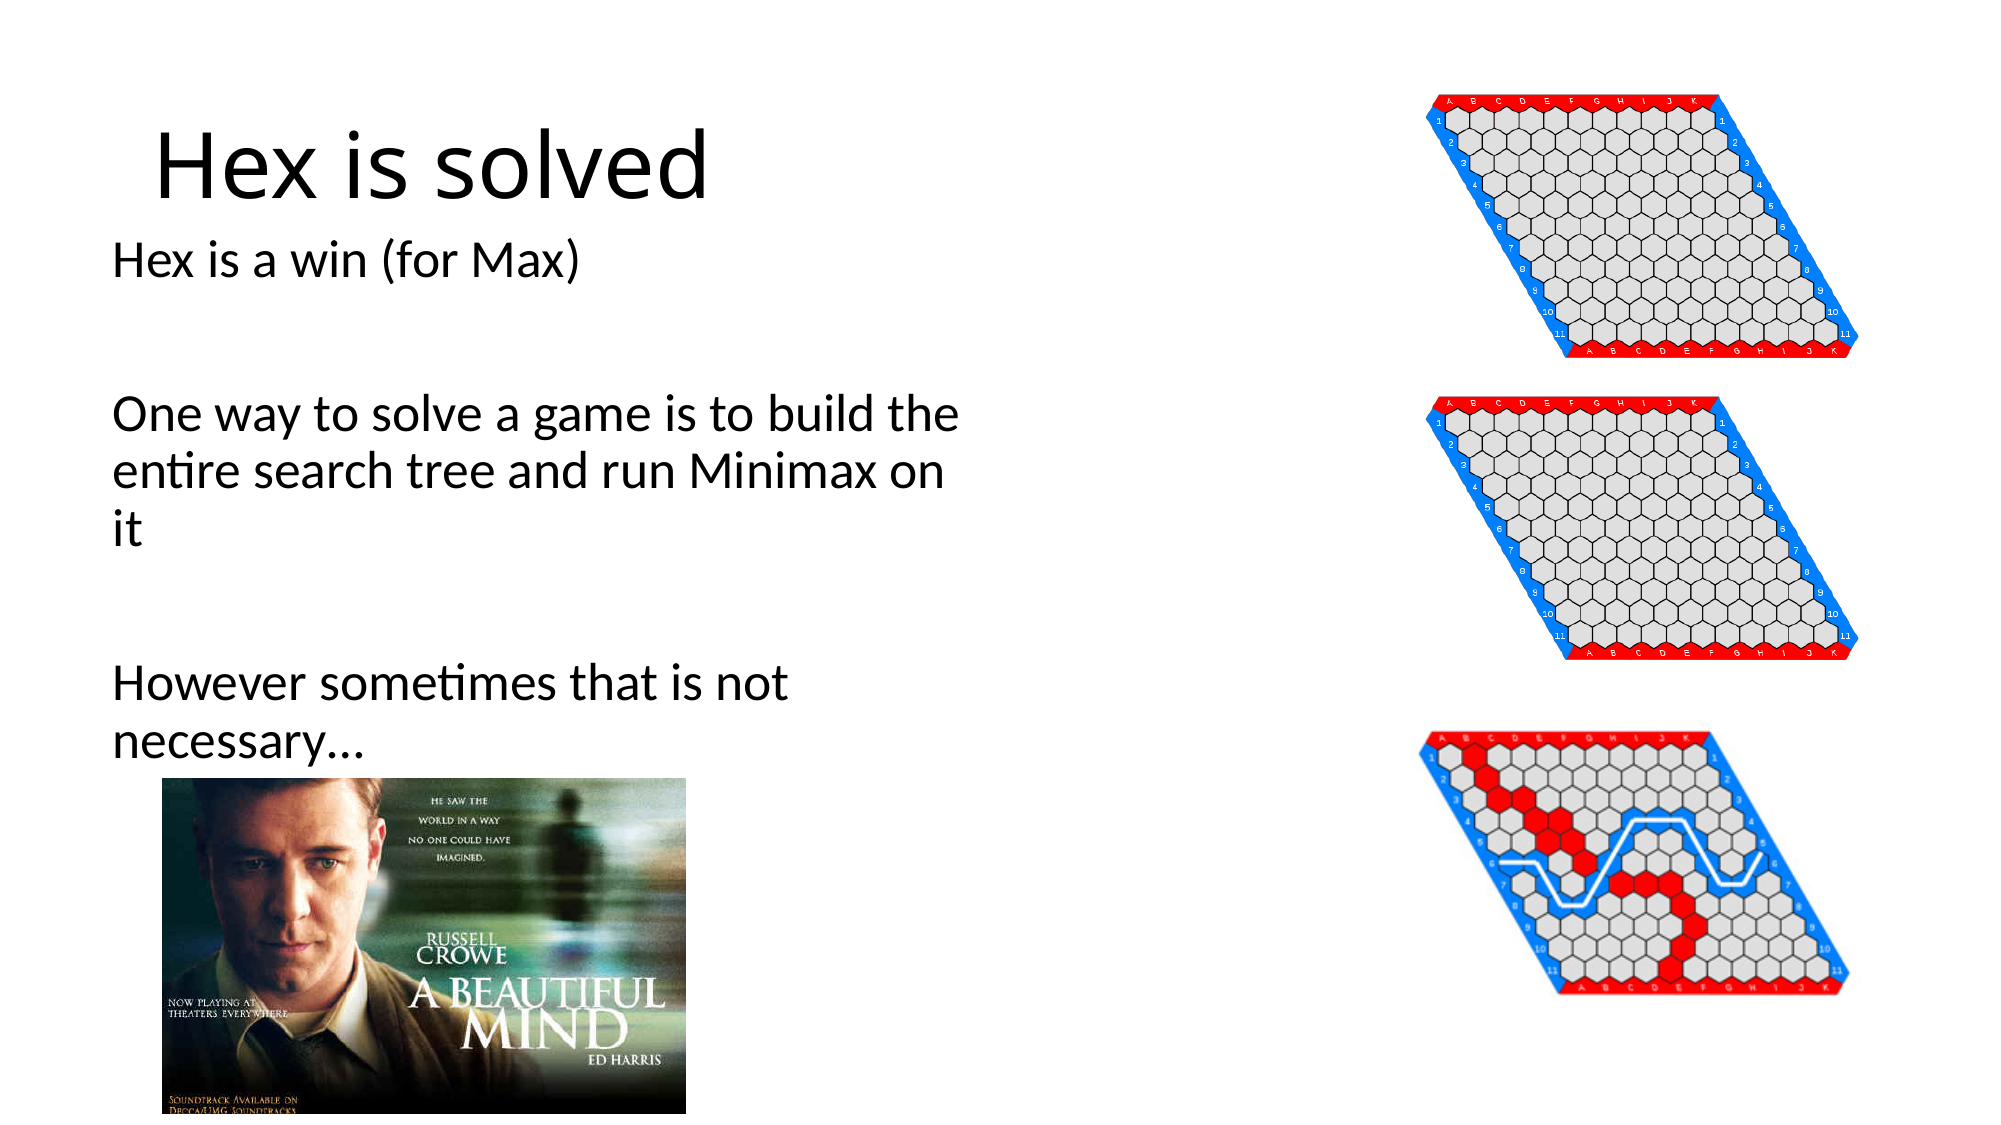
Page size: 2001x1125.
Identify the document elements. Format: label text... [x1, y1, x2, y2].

picture [1399, 696, 1868, 1030]
picture [162, 778, 686, 1114]
picture [1406, 59, 1876, 695]
list Hex is a win (for Max) One way to solve a game is to build the entire search tree and run Minimax on it However sometimes that is not necessary… [97, 223, 978, 779]
title Hex is solved [137, 59, 1406, 278]
